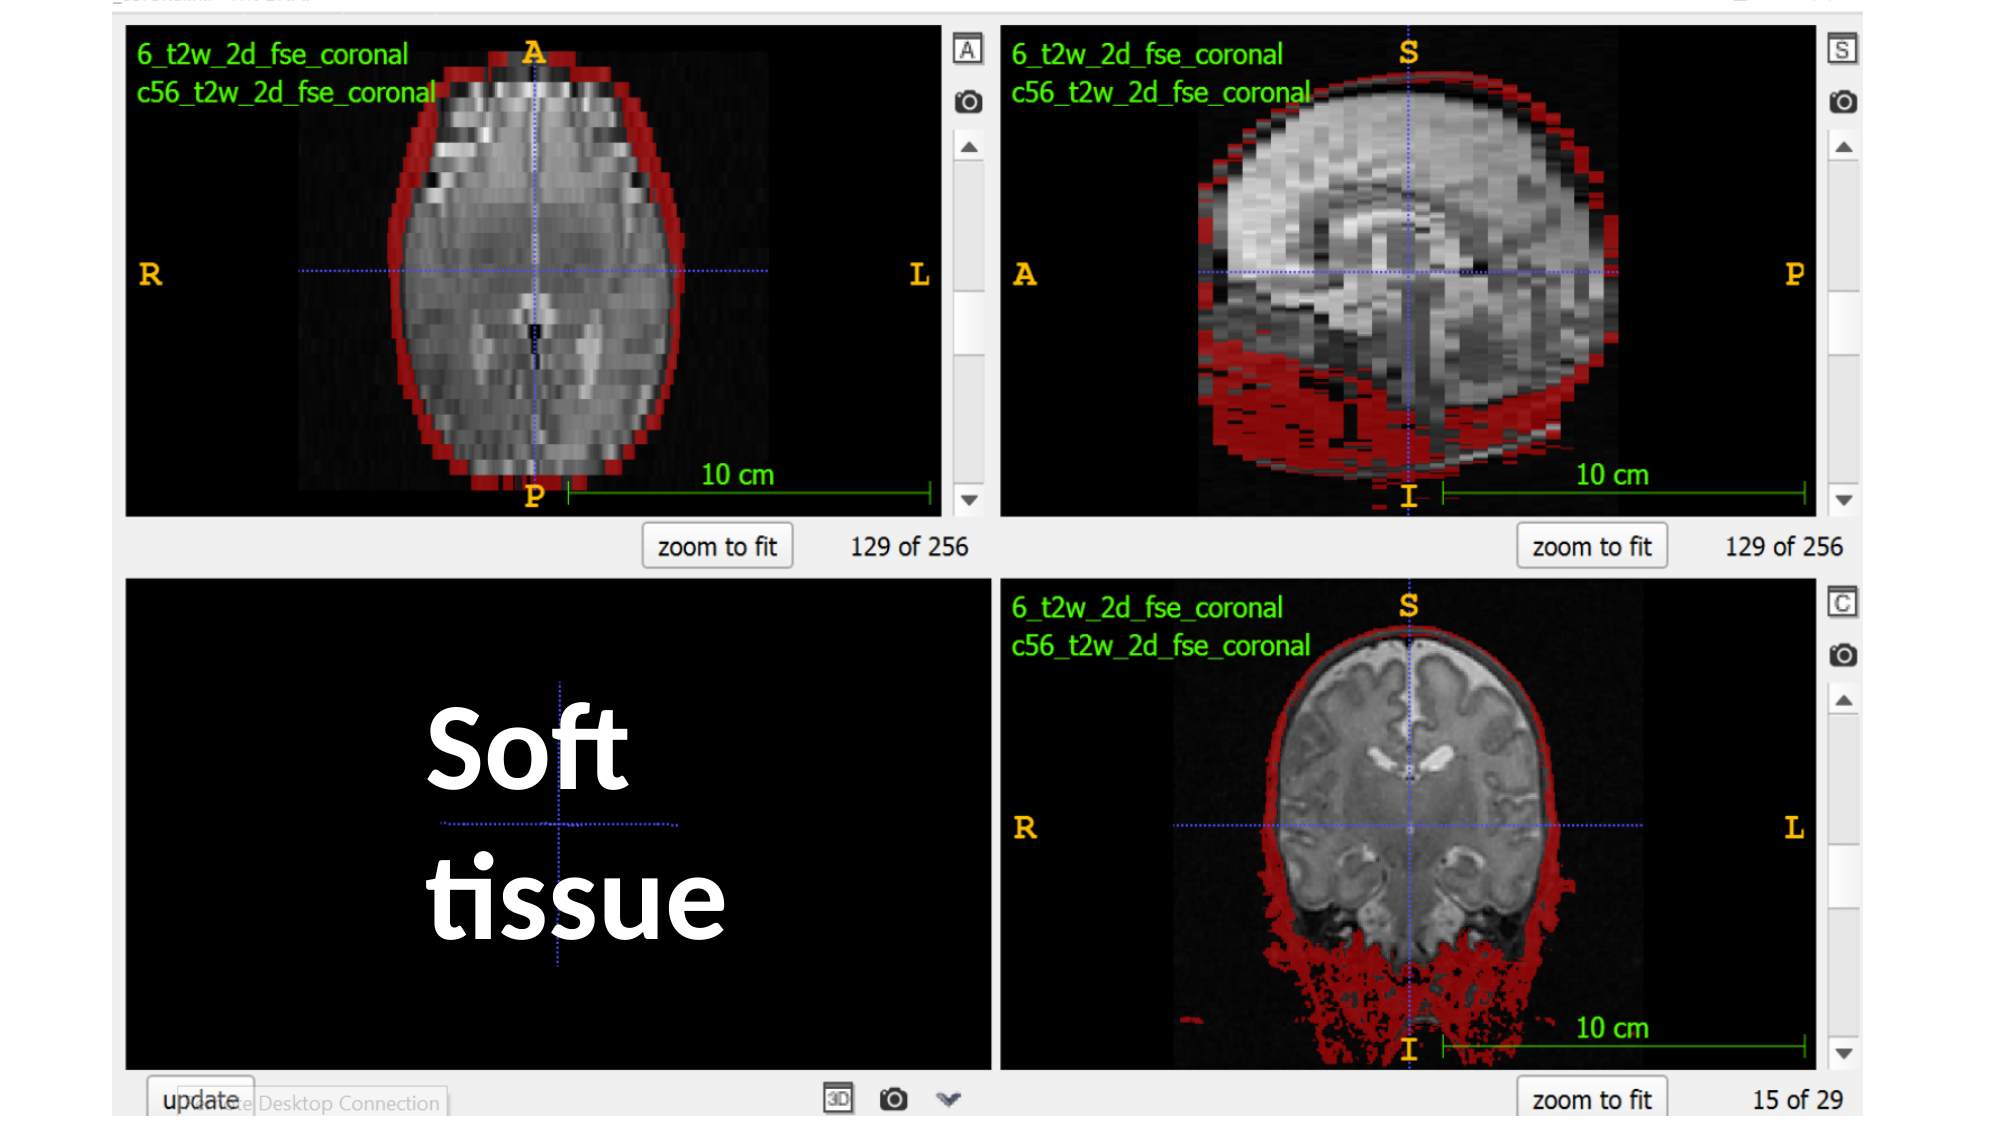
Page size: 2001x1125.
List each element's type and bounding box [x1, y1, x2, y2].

picture [112, 0, 1863, 1116]
